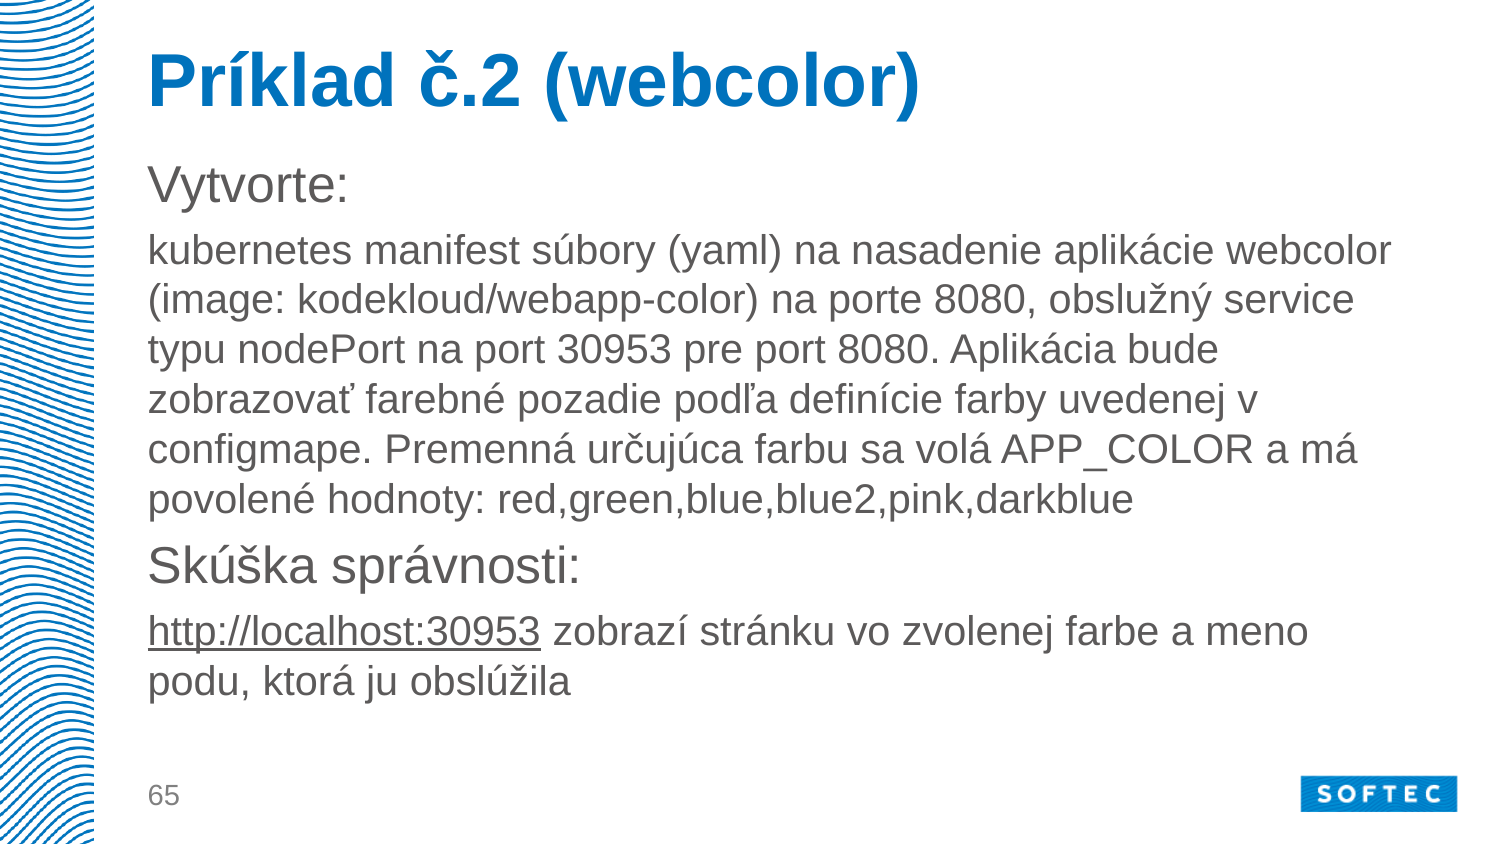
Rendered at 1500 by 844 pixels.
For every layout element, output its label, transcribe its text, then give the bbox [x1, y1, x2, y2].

subtitle Vytvorte: kubernetes manifest súbory (yaml) na nasadenie aplikácie webcolor (image: kodekloud/webapp-color) na porte 8080, obslužný service typu nodePort na port 30953 pre port 8080. Aplikácia bude zobrazovať farebné pozadie podľa definície farby uvedenej v configmape. Premenná určujúca farbu sa volá APP_COLOR a má povolené hodnoty: red,green,blue,blue2,pink,darkblue Skúška správnosti: http://localhost:30953 zobrazí stránku vo zvolenej farbe a meno podu, ktorá ju obslúžila [147, 150, 1400, 741]
title Príklad č.2 (webcolor) [147, 41, 1400, 124]
picture [1297, 772, 1500, 844]
picture [0, 0, 94, 844]
